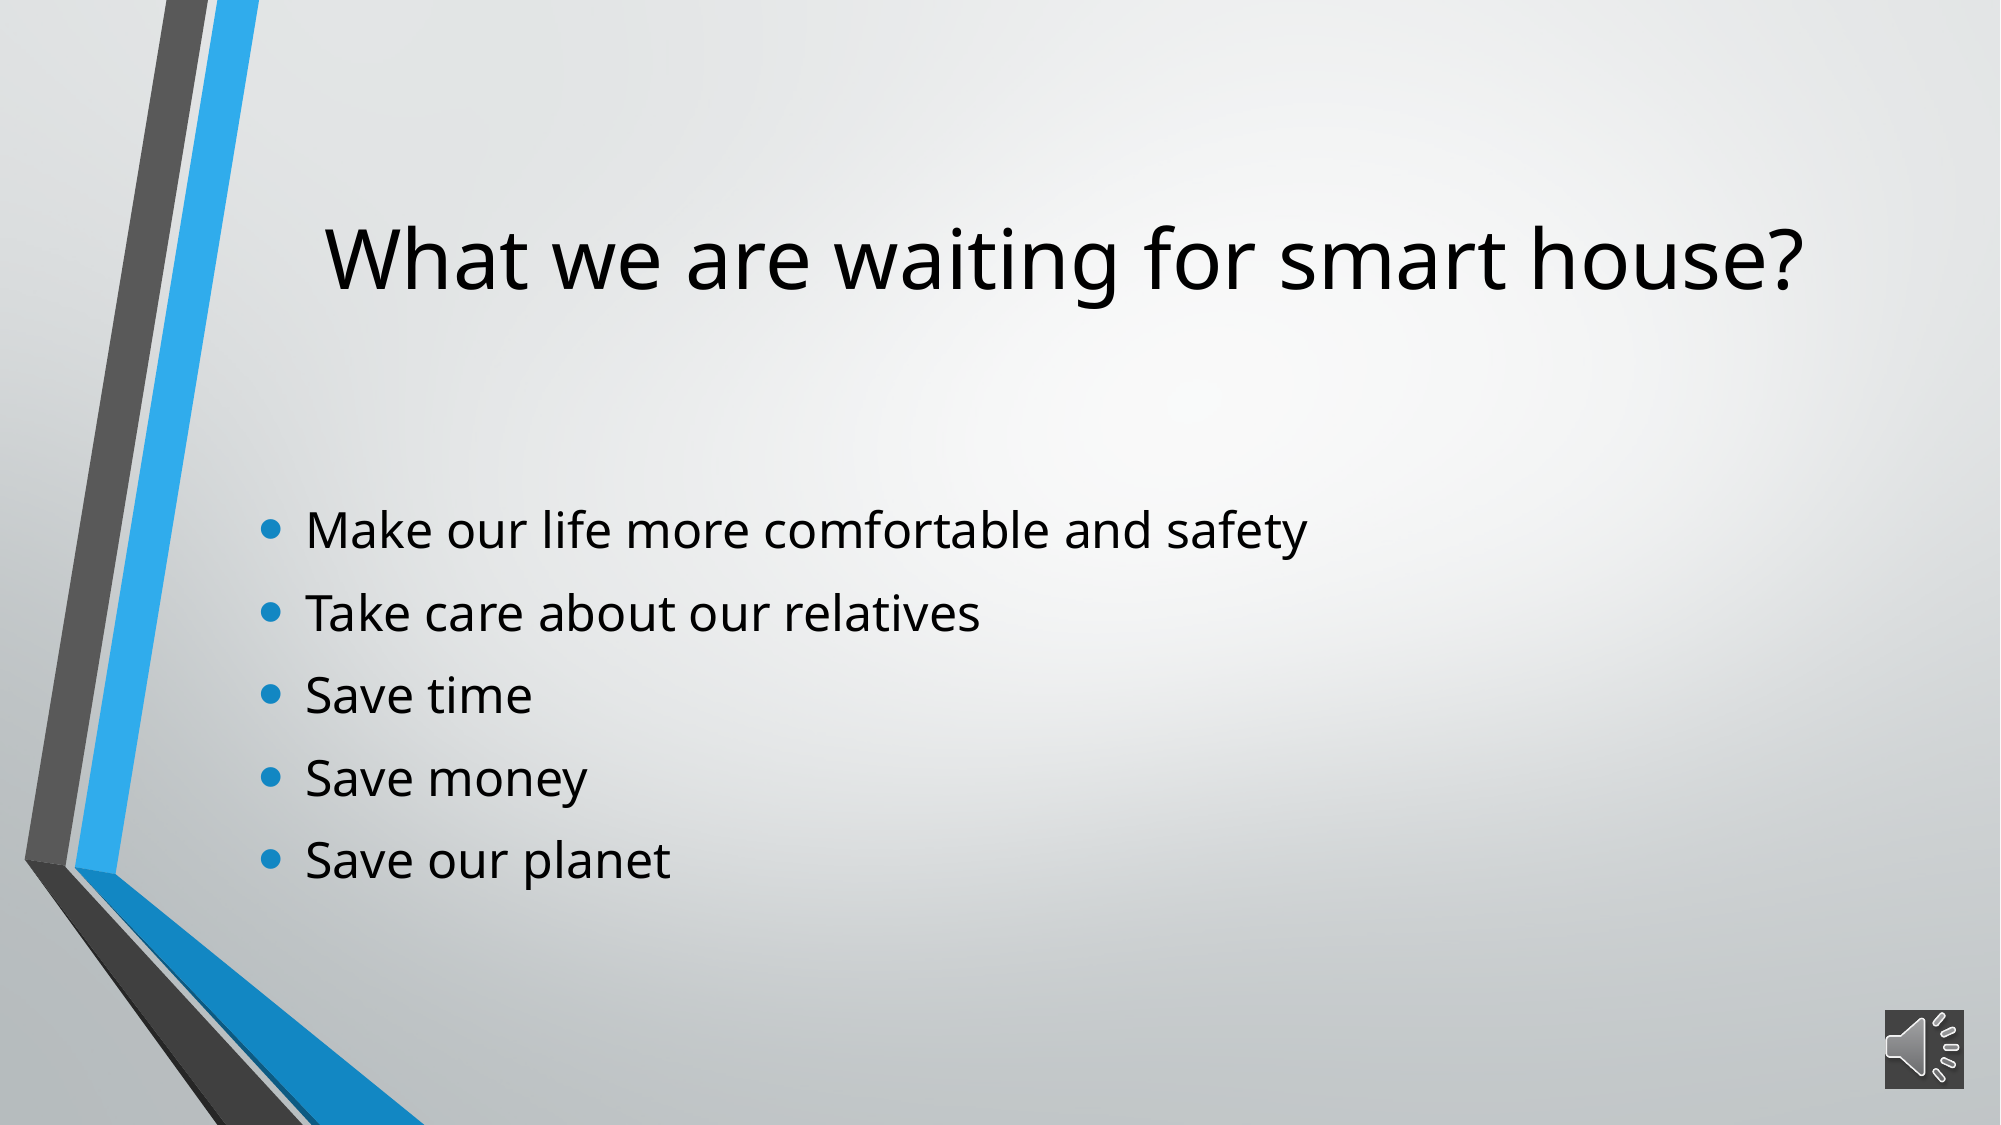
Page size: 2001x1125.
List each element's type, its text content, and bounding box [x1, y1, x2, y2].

picture [1884, 1009, 1965, 1090]
title What we are waiting for smart house? [243, 112, 1887, 400]
list Make our life more comfortable and safety Take care about our relatives Save time Save money Save our planet [243, 437, 1887, 950]
